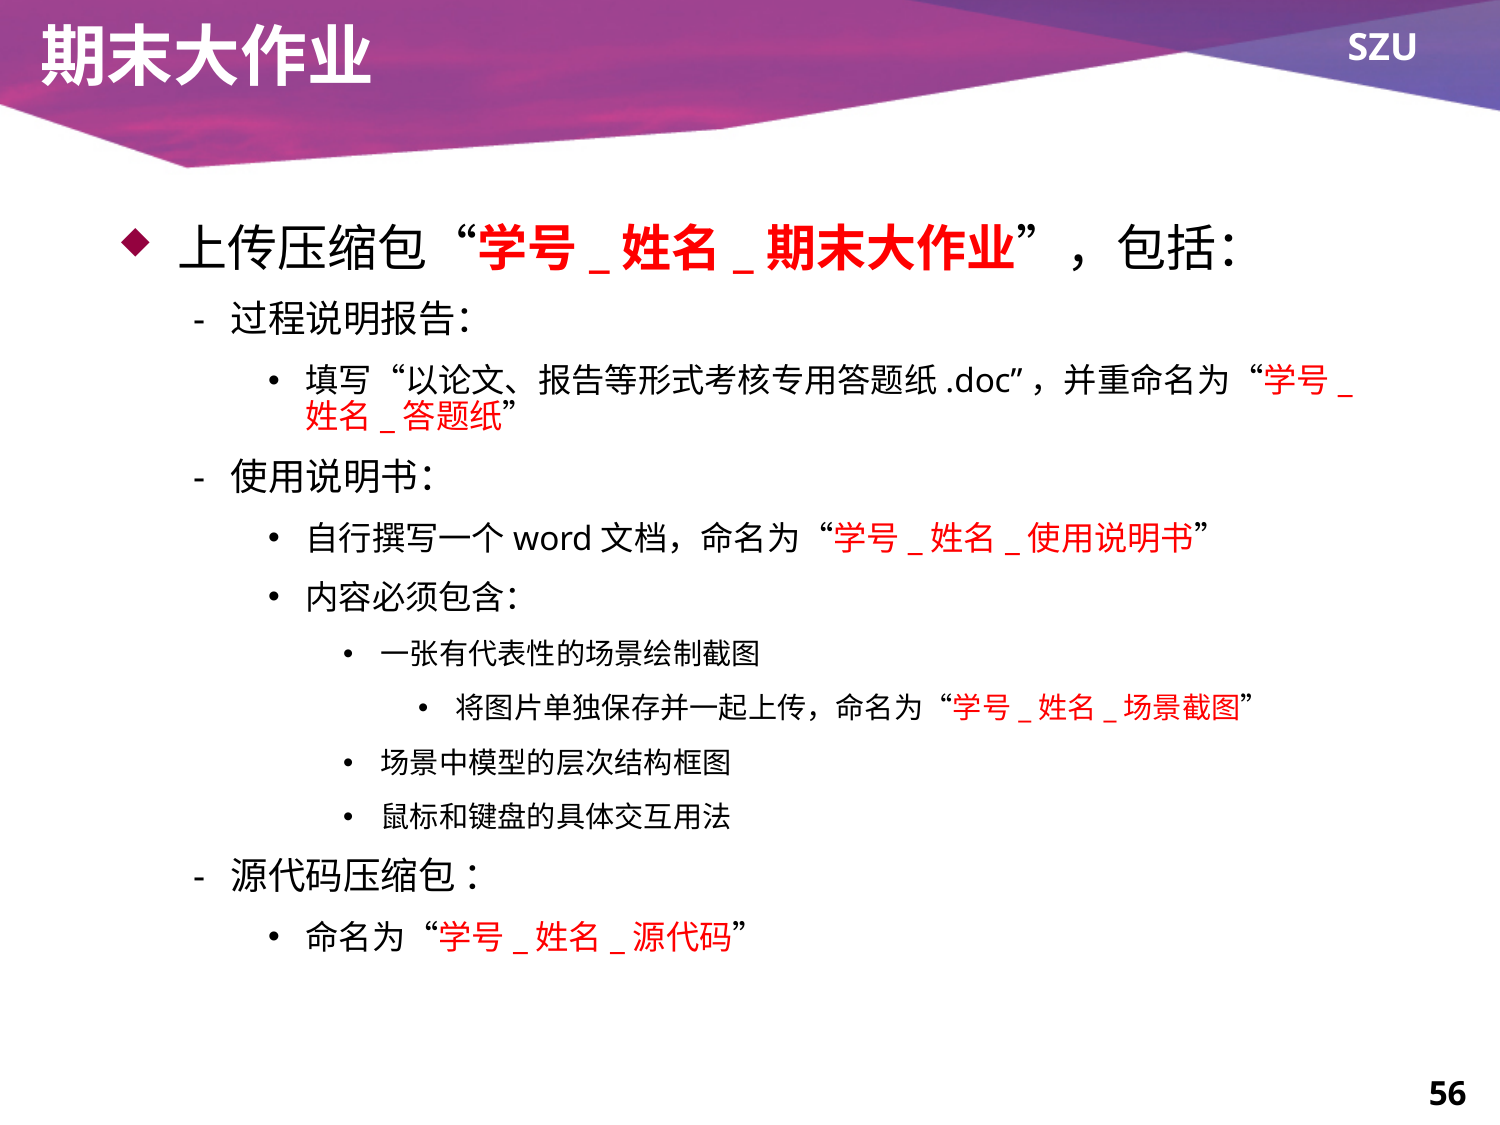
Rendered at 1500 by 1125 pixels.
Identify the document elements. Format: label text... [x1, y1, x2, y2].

title 期末大作业 [25, 15, 1320, 104]
list 上传压缩包“学号_姓名_期末大作业”，包括： 过程说明报告： 填写“以论文、报告等形式考核专用答题纸.doc”，并重命名为“学号_姓名_答题纸” 使用说明书： 自行撰写一个word文档，命名为“学号_姓名_使用说明书” 内容必须包含： 一张有代表性的场景绘制截图 将图片单独保存并一起上传，命名为“学号_姓名_场景截图” 场景中模型的层次结构框图 鼠标和键盘的具体交互用法 源代码压缩包 ： 命名为“学号_姓名_源代码” [103, 216, 1397, 1014]
slide_number 56 [1384, 1065, 1500, 1125]
picture [0, 0, 1500, 1125]
